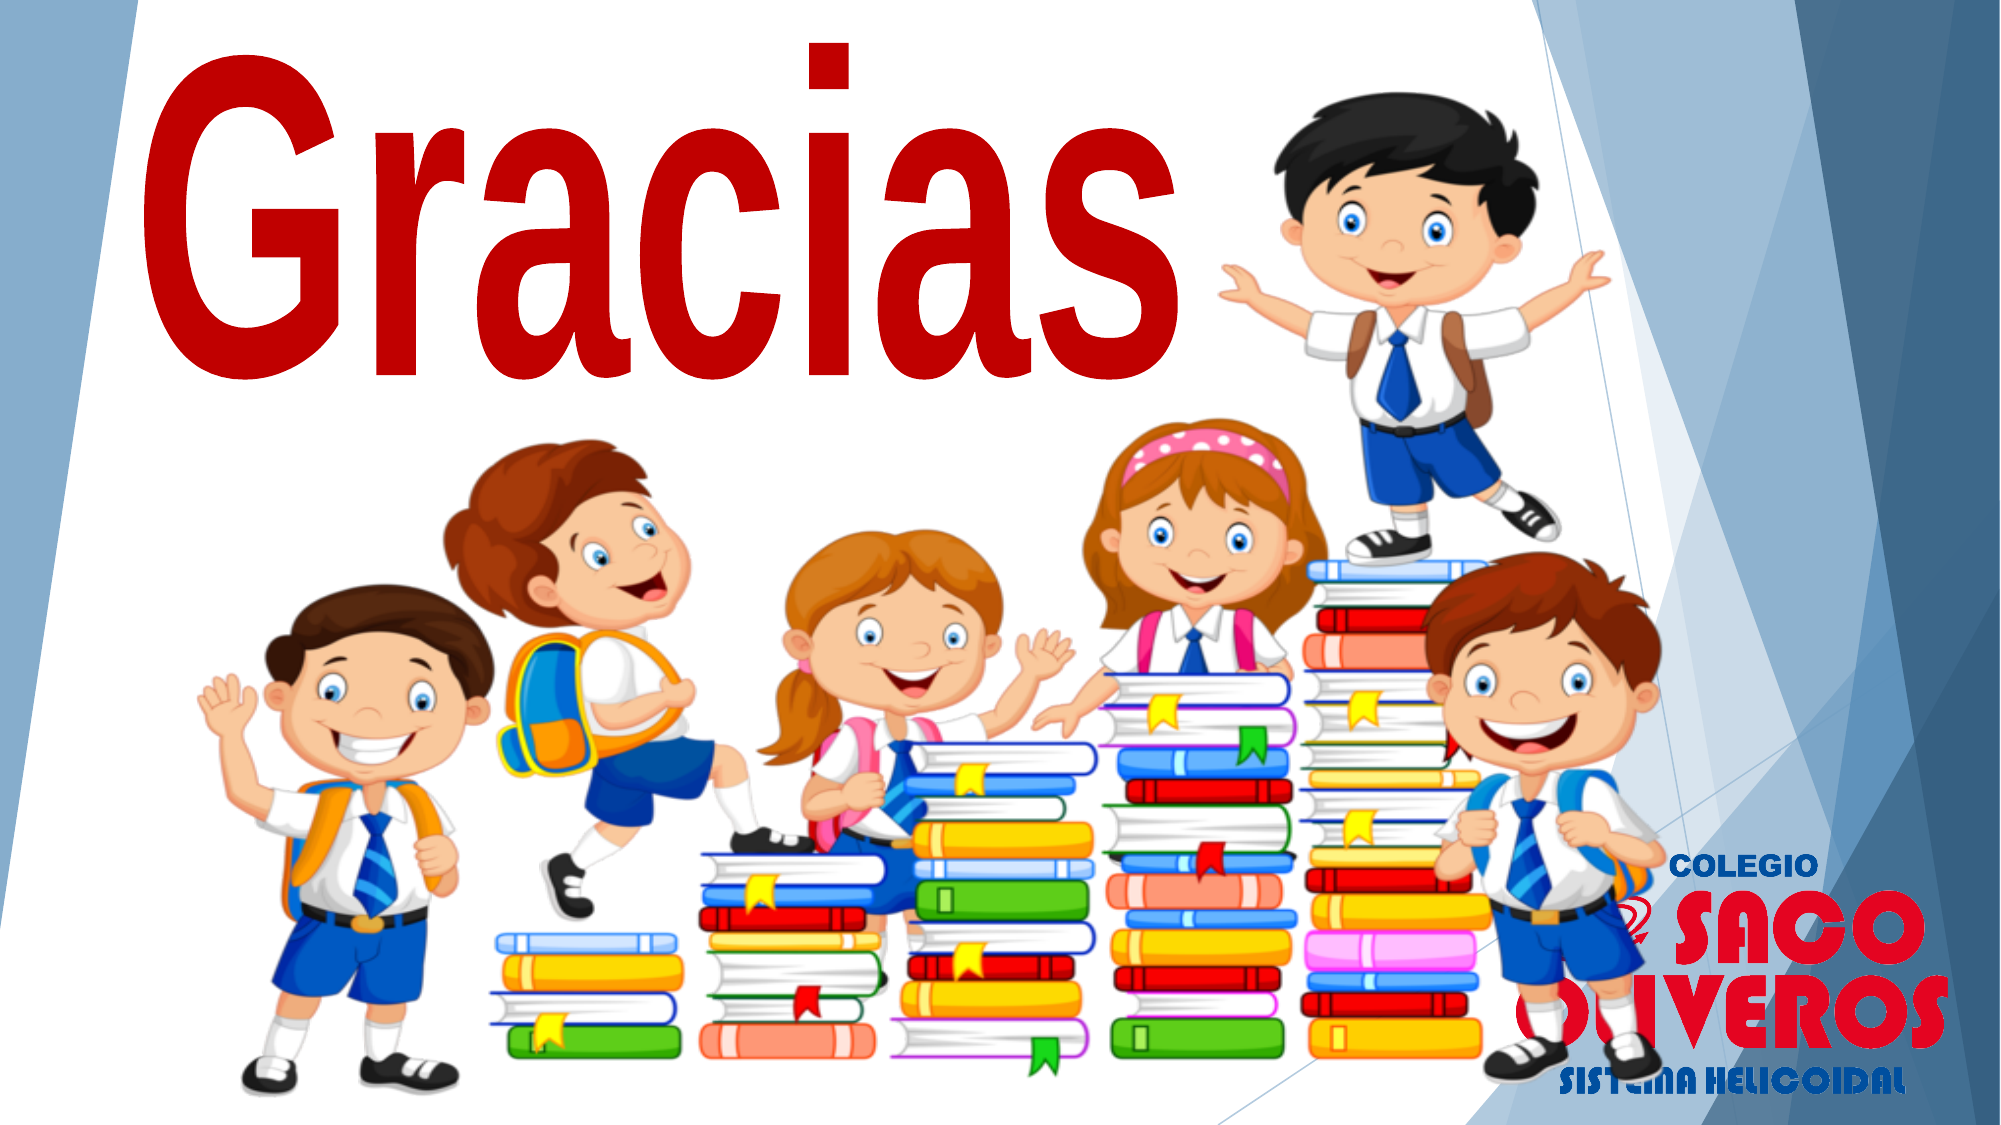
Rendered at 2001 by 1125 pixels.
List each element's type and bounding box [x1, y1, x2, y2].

picture [195, 91, 1967, 1115]
